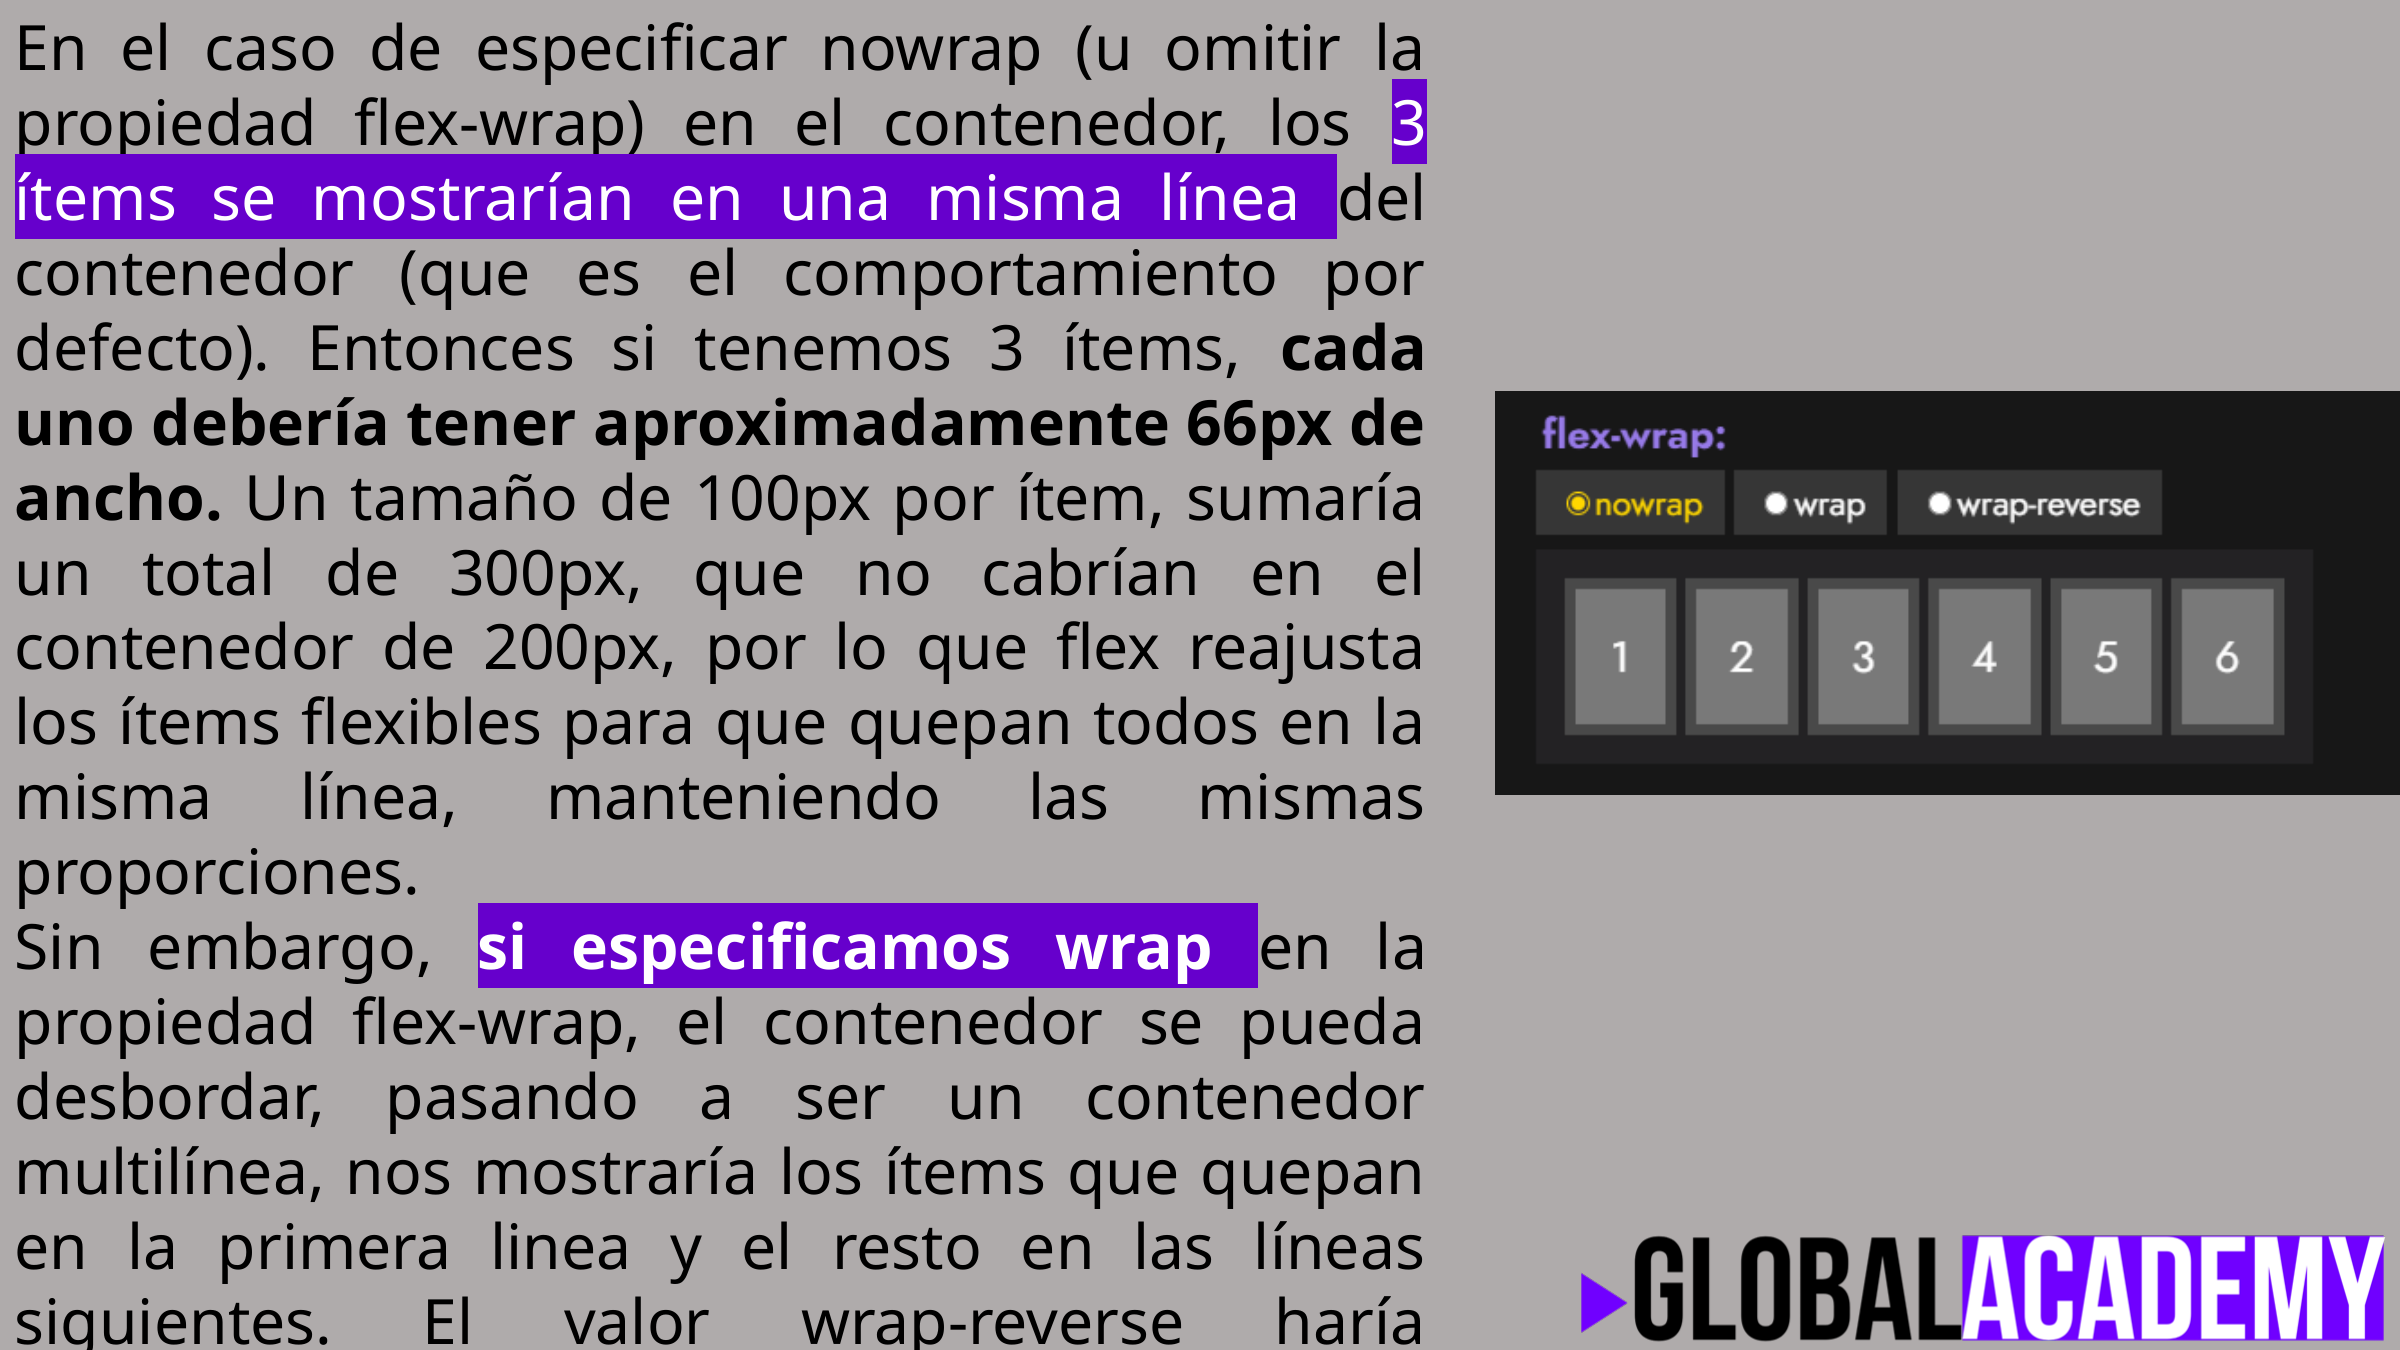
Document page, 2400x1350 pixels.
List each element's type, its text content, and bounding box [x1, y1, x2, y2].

picture [1574, 890, 2400, 1350]
text_box En el caso de especificar nowrap (u omitir la propiedad flex-wrap) en el contenedor, los 3 ítems se mostrarían en una misma línea del contenedor (que es el comportamiento por defecto). Entonces si tenemos 3 ítems, cada uno debería tener aproximadamente 66px de ancho. Un tamaño de 100px por ítem, sumaría un total de 300px, que no cabrían en el contenedor de 200px, por lo que flex reajusta los ítems flexibles para que quepan todos en la misma línea, manteniendo las mismas proporciones. Sin embargo, si especificamos wrap en la propiedad flex-wrap, el contenedor se pueda desbordar, pasando a ser un contenedor multilínea, nos mostraría los ítems que quepan en la primera linea y el resto en las líneas siguientes. El valor wrap-reverse haría exactamente lo mismo, pero con el orden inverso. [0, 0, 1443, 1350]
picture [1495, 391, 2400, 795]
